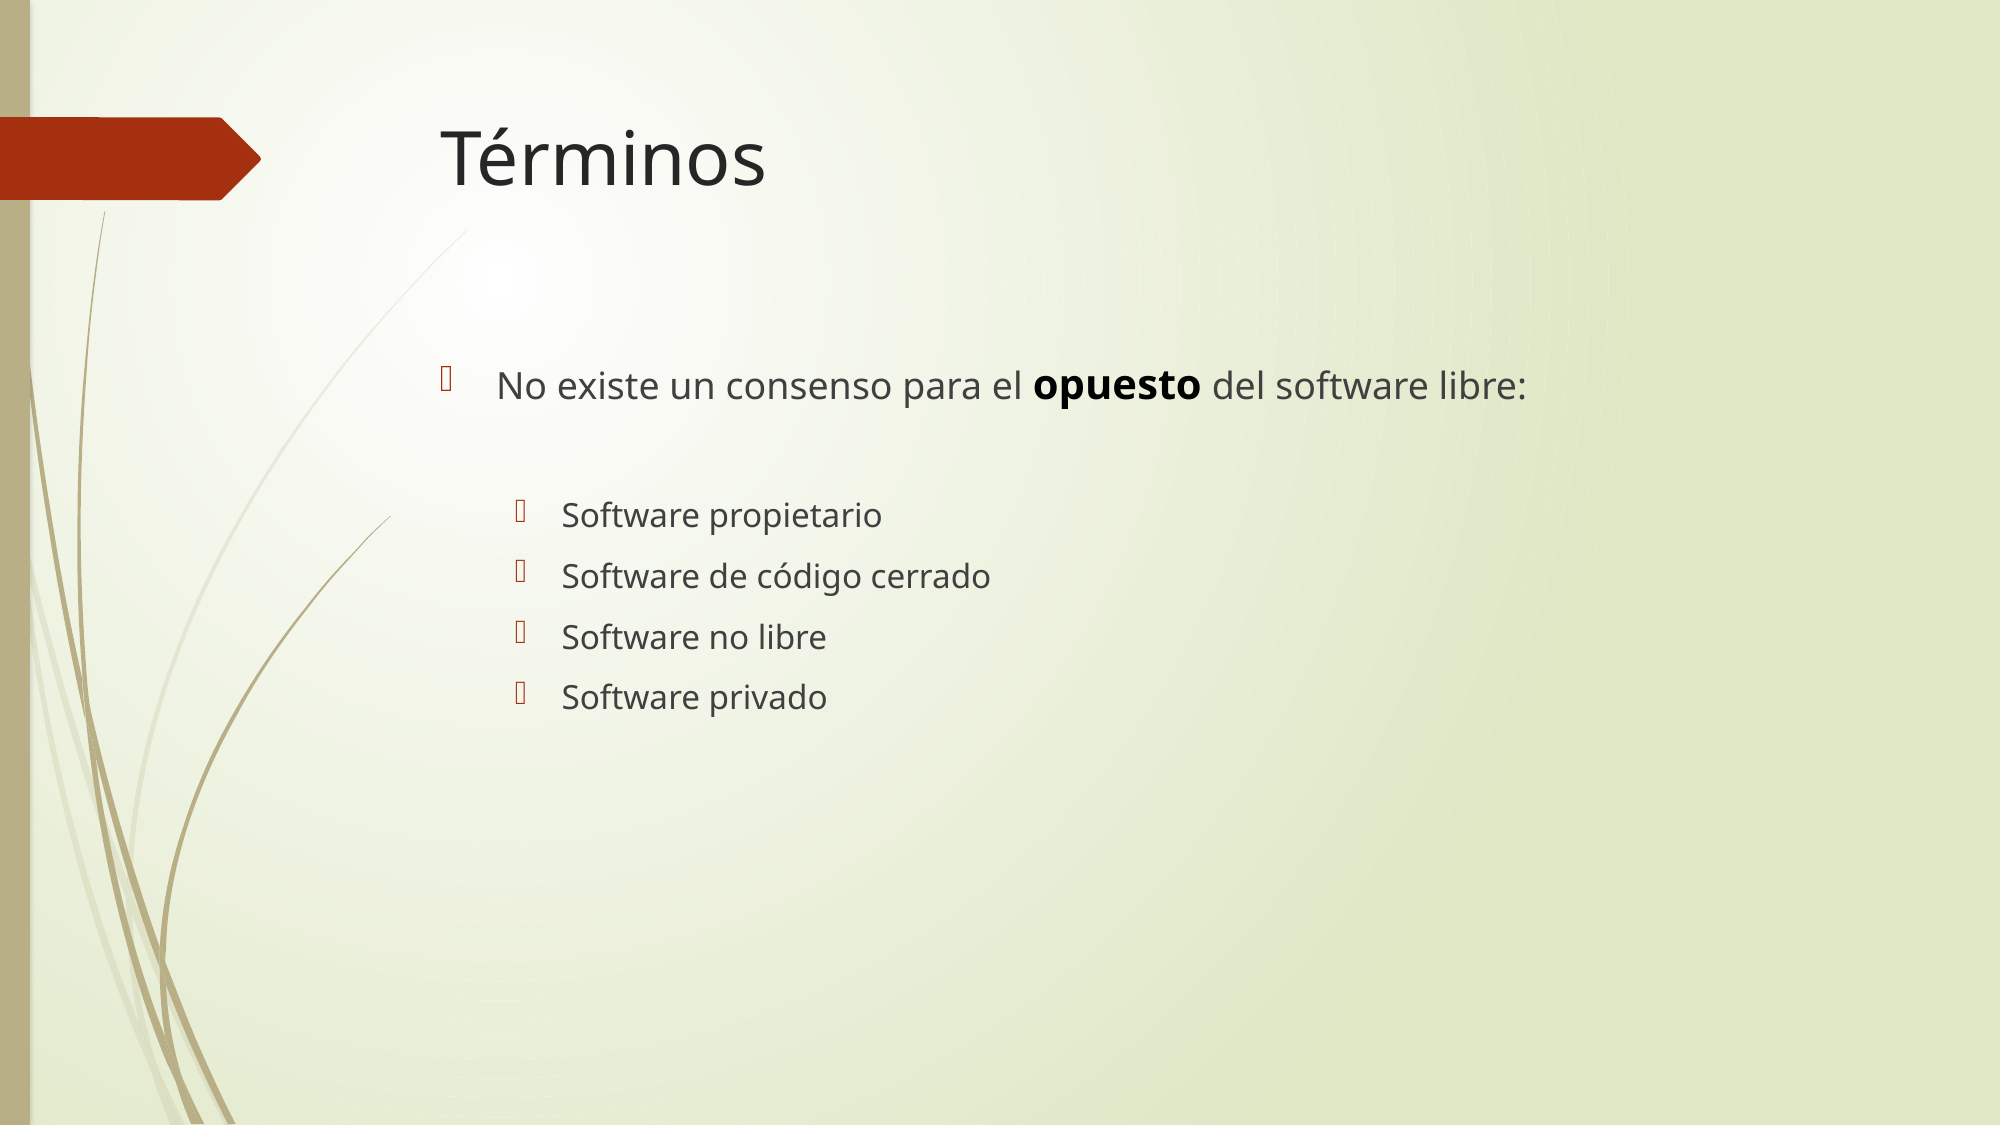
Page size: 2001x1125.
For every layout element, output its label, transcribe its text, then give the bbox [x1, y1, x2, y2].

title Términos [425, 102, 1888, 313]
list No existe un consenso para el opuesto del software libre: Software propietario Software de código cerrado Software no libre Software privado [424, 350, 1888, 970]
